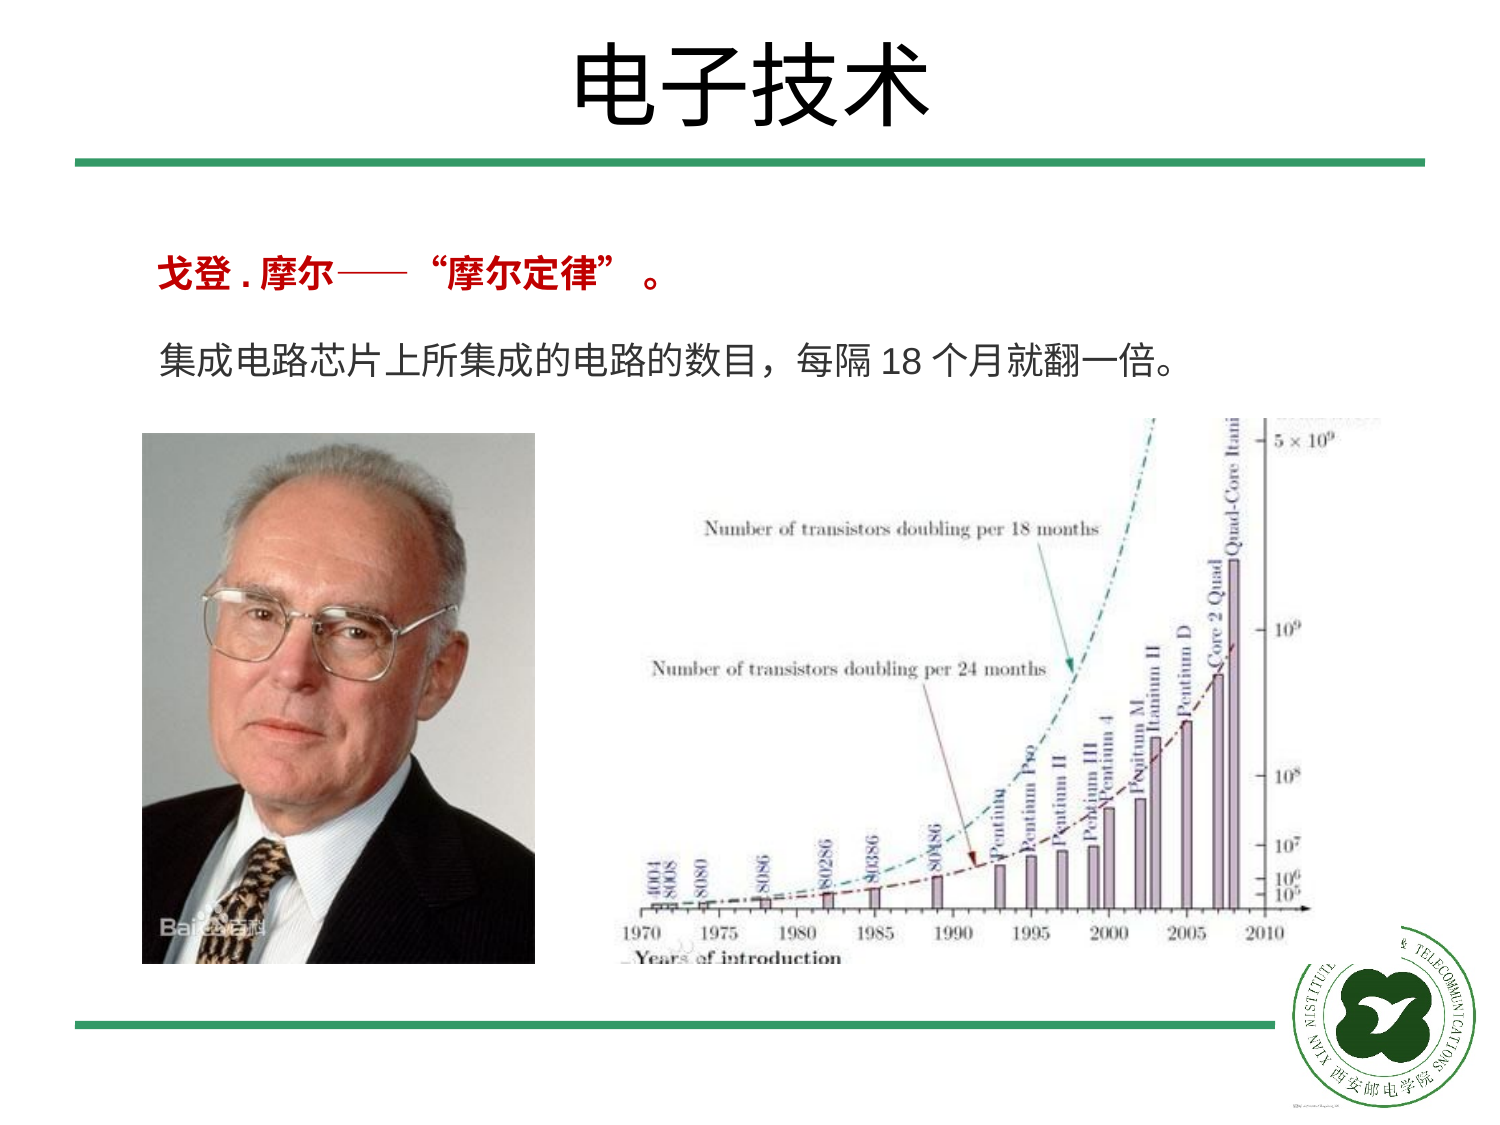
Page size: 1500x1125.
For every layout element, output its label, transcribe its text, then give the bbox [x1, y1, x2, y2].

picture [574, 418, 1477, 1111]
title 电子技术 [74, 10, 1426, 154]
text_box 戈登.摩尔——“摩尔定律” 。 [142, 242, 893, 303]
picture [142, 433, 535, 964]
text_box 集成电路芯片上所集成的电路的数目，每隔18个月就翻一倍。 [144, 329, 1239, 390]
